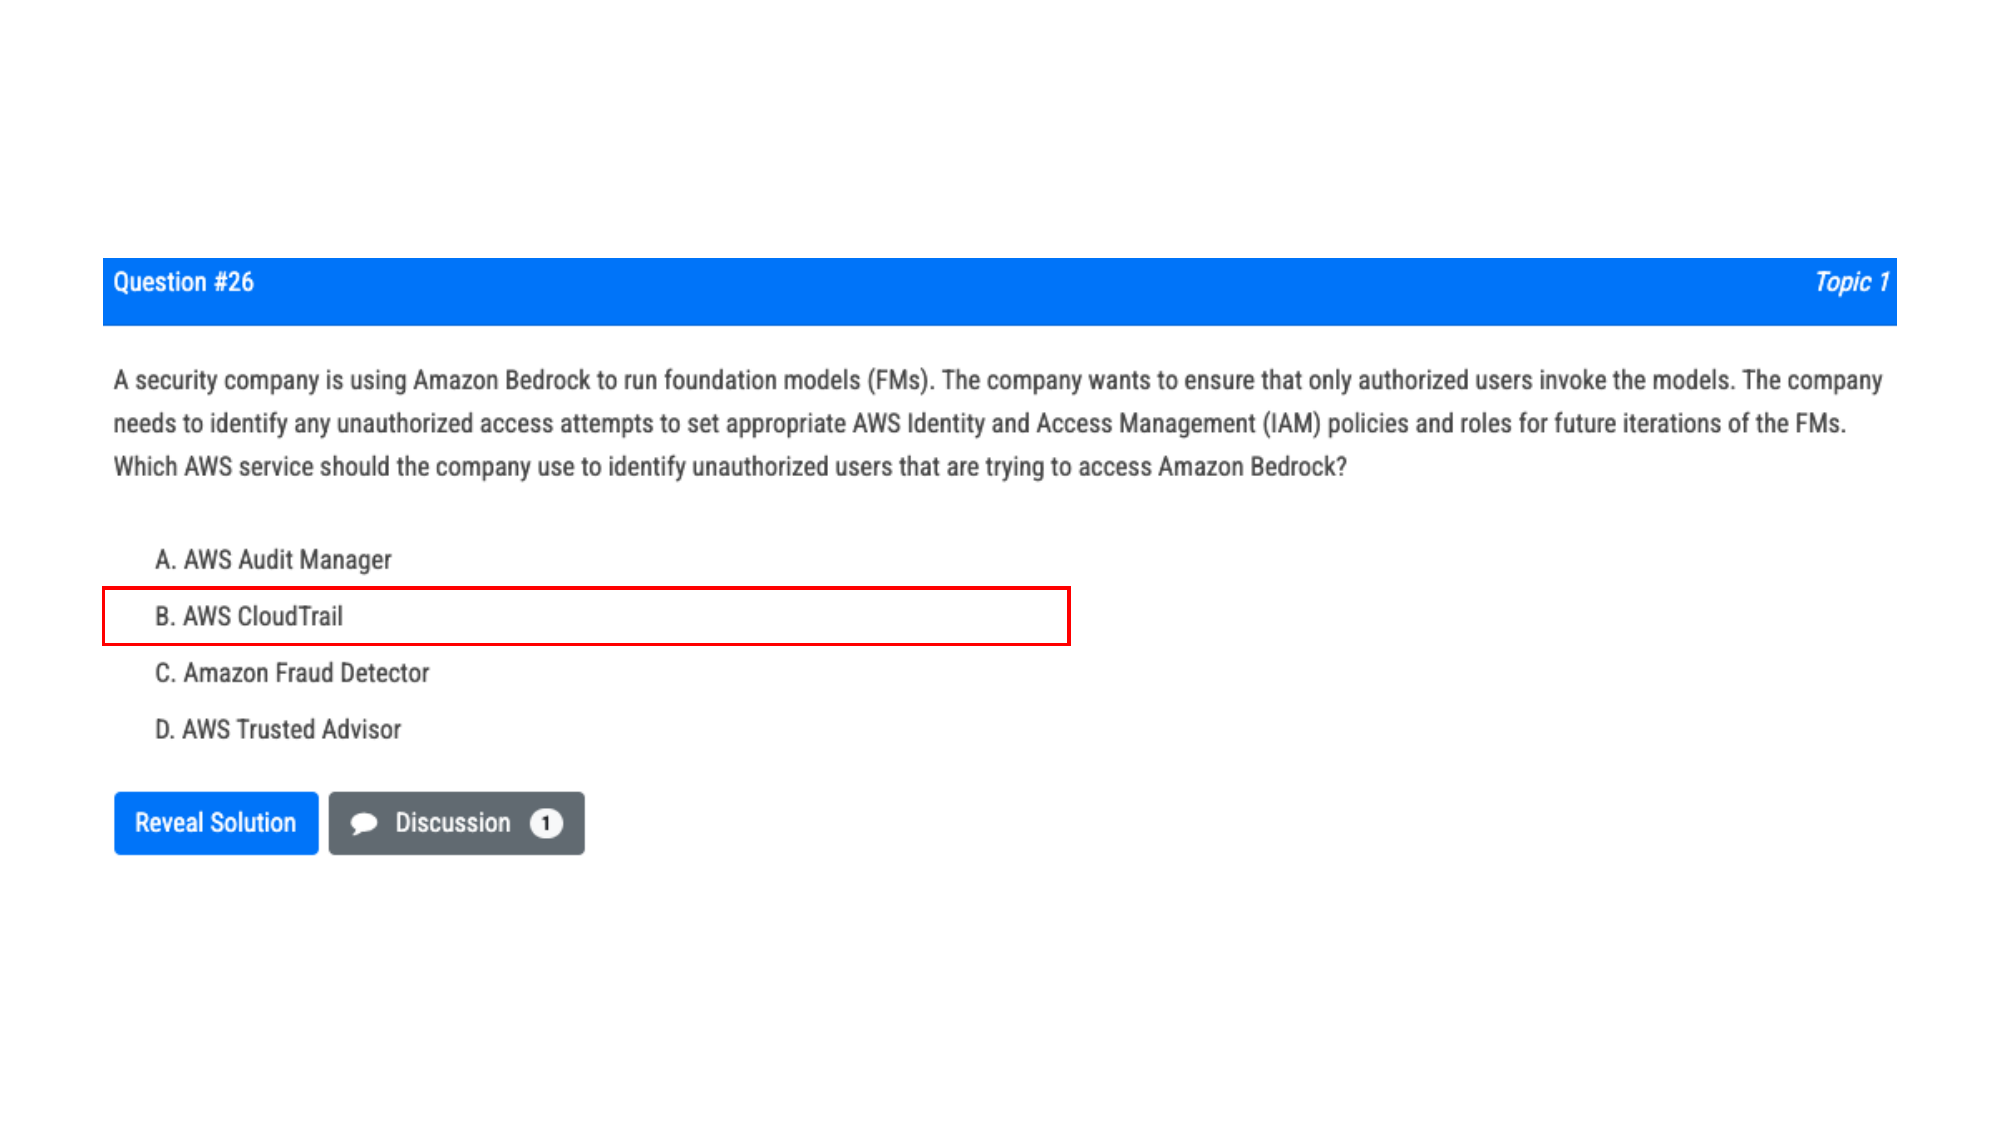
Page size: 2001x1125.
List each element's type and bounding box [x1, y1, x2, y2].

picture [103, 257, 1897, 868]
